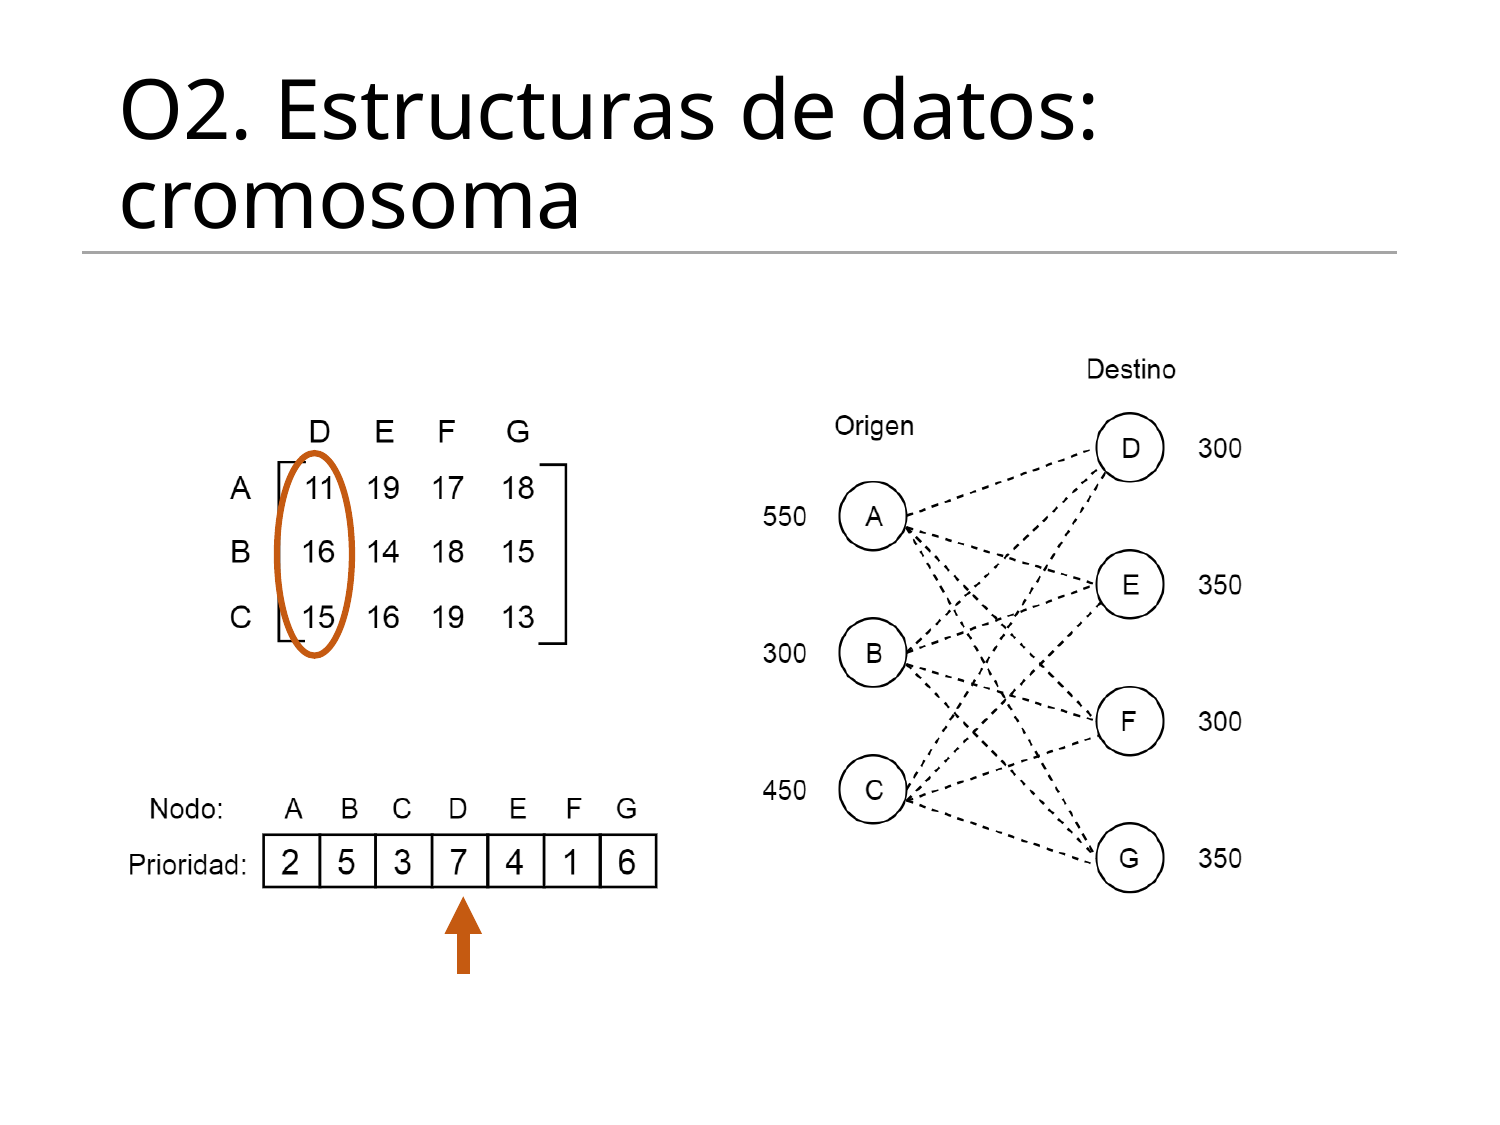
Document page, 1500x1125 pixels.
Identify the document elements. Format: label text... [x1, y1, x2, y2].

picture [103, 775, 691, 910]
picture [712, 317, 1315, 945]
title O2. Estructuras de datos: cromosoma [103, 48, 1434, 266]
picture [198, 399, 596, 678]
